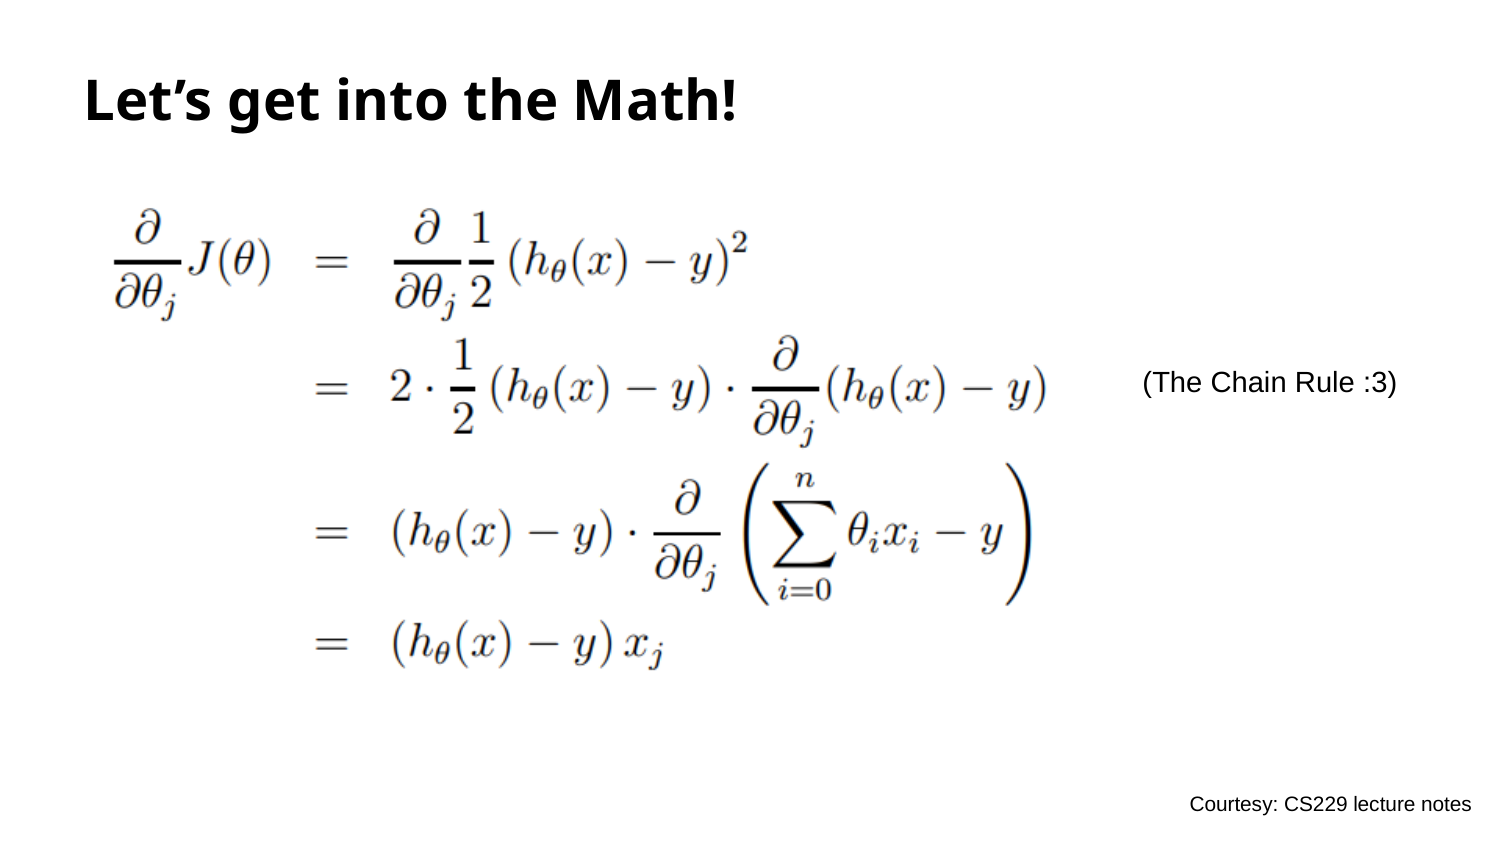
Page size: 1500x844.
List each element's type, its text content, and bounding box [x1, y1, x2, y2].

picture [69, 196, 1141, 761]
text_box Courtesy: CS229 lecture notes [1174, 778, 1500, 829]
text_box Let’s get into the Math! [69, 48, 1321, 147]
text_box (The Chain Rule :3) [1146, 348, 1437, 414]
